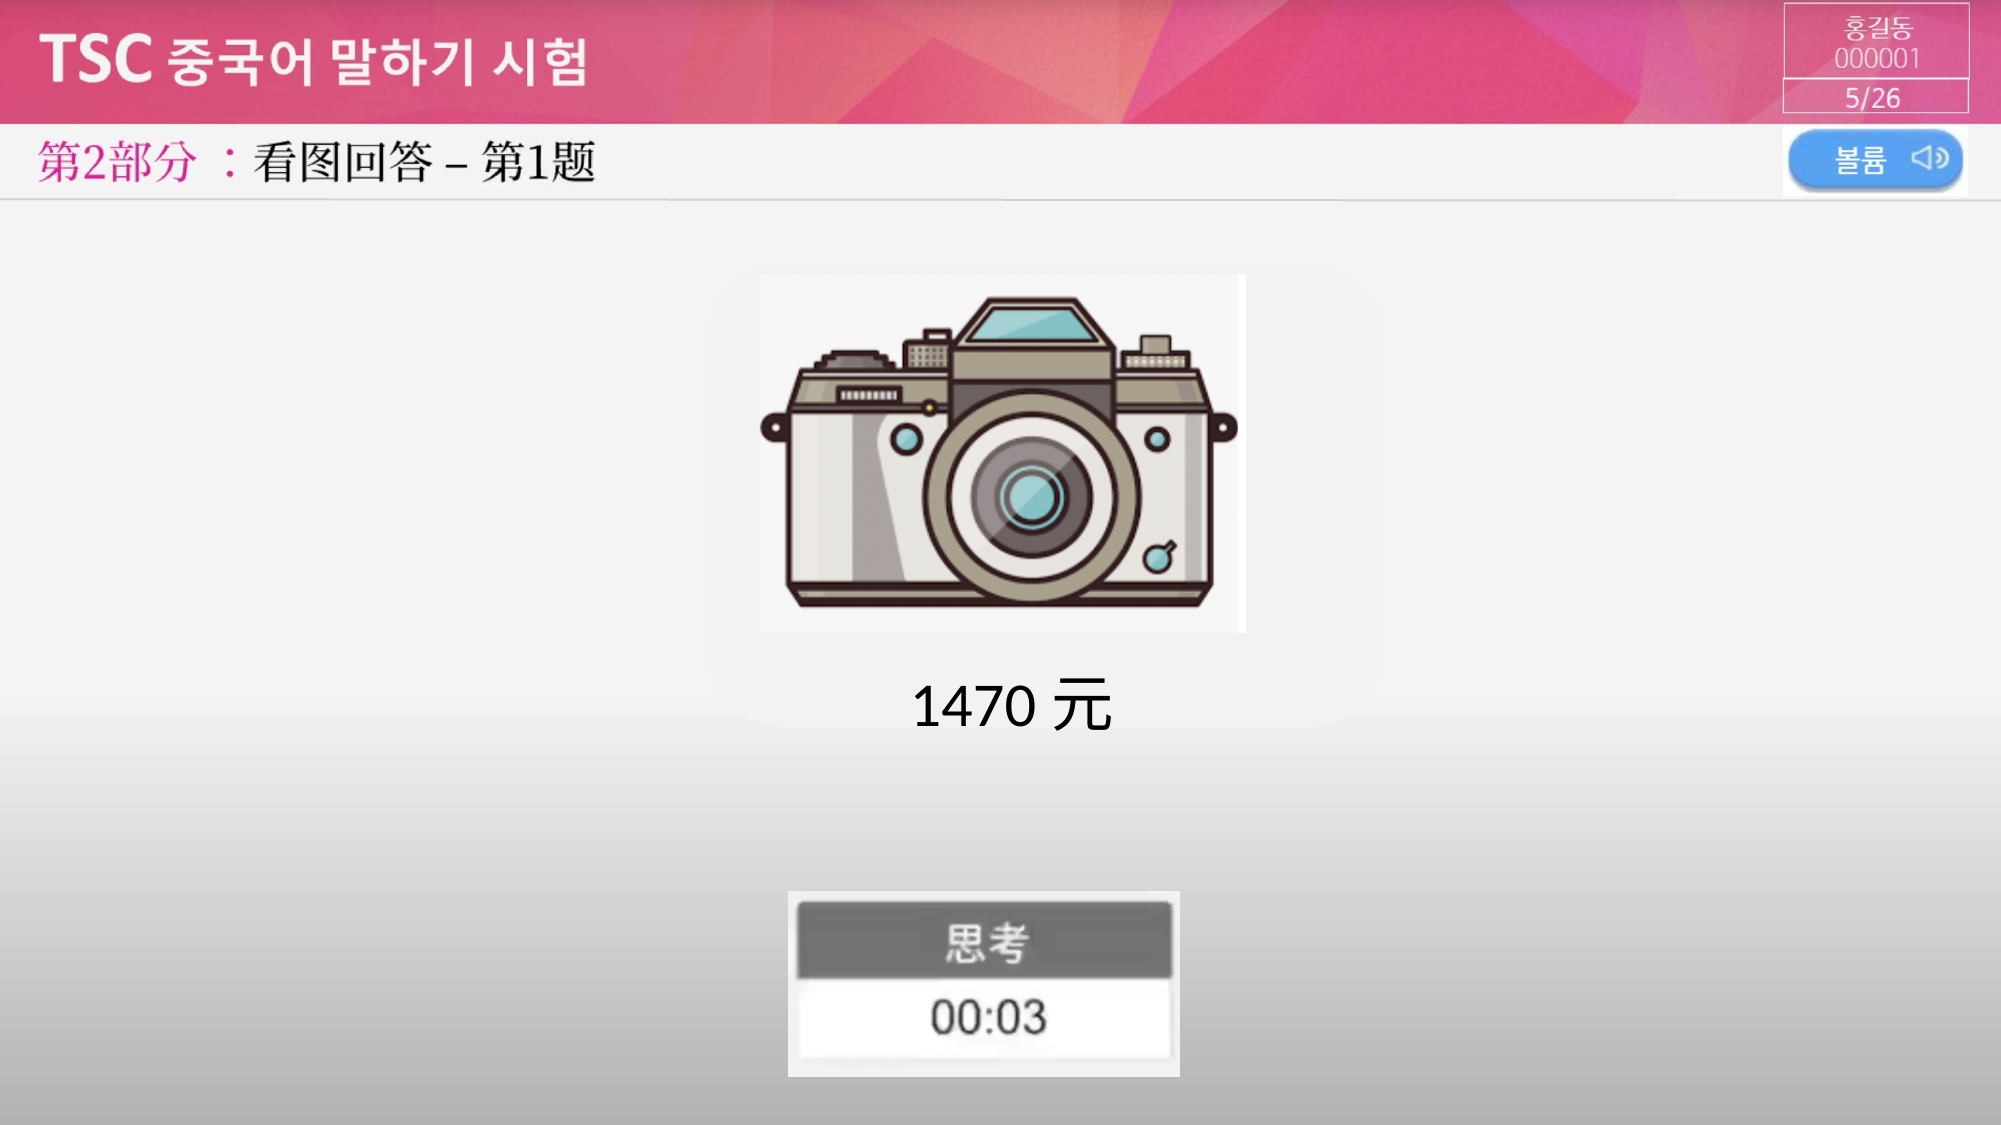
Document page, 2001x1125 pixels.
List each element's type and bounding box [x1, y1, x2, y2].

picture [0, 0, 2001, 1125]
text_box [787, 890, 1181, 1078]
